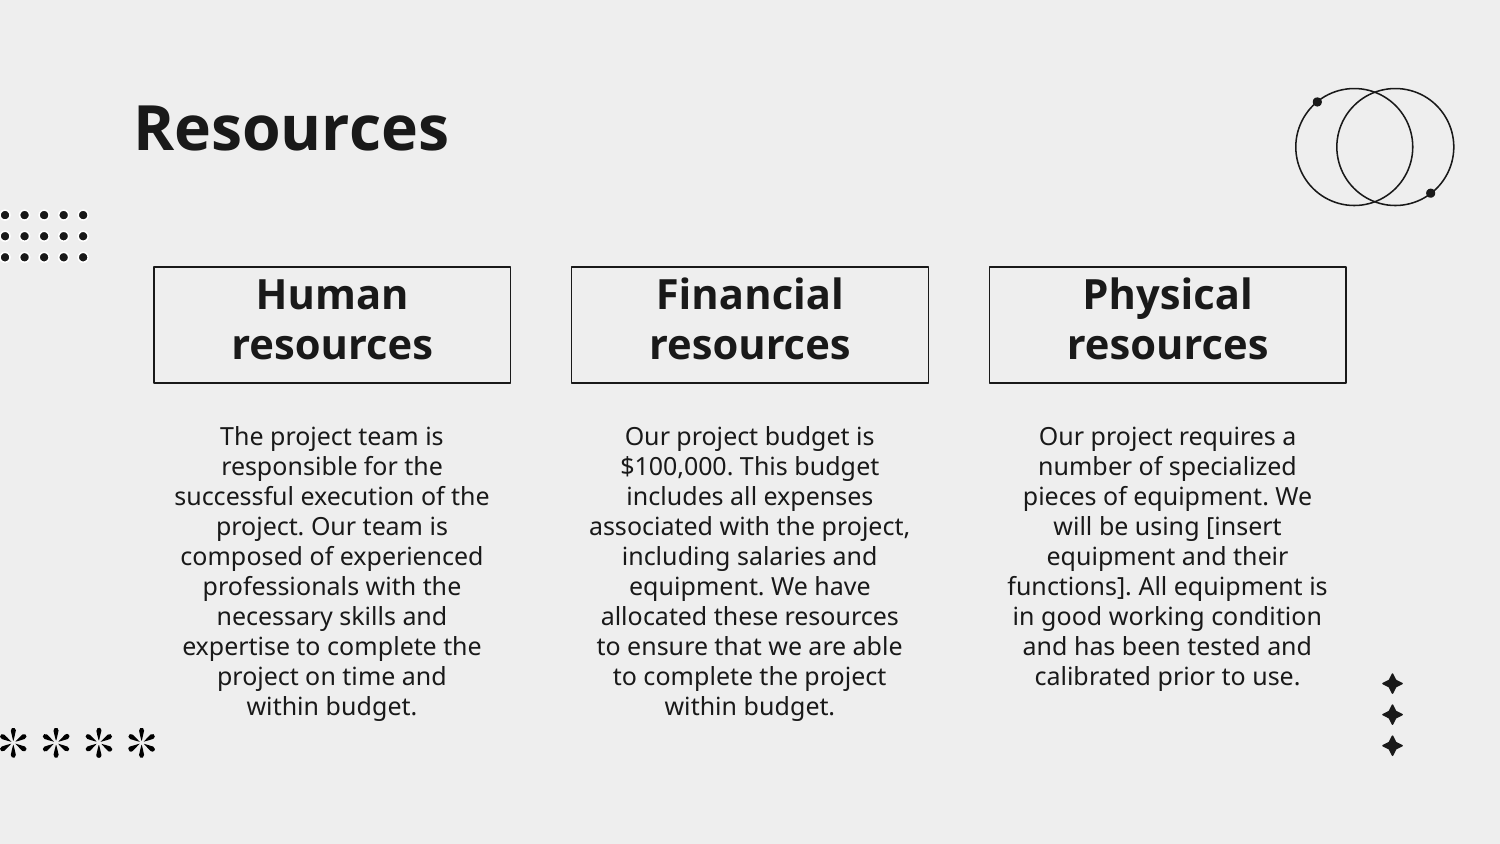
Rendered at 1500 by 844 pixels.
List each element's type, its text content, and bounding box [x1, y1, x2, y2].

subtitle The project team is responsible for the successful execution of the project. Our team is composed of experienced professionals with the necessary skills and expertise to complete the project on time and within budget. [153, 405, 511, 738]
subtitle Our project budget is $100,000. This budget includes all expenses associated with the project, including salaries and equipment. We have allocated these resources to ensure that we are able to complete the project within budget. [571, 405, 929, 738]
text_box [1295, 88, 1454, 206]
subtitle Human resources [153, 266, 511, 384]
subtitle Financial resources [571, 266, 929, 384]
title Resources [118, 72, 1382, 167]
subtitle Physical resources [989, 266, 1347, 384]
subtitle Our project requires a number of specialized pieces of equipment. We will be using [insert equipment and their functions]. All equipment is in good working condition and has been tested and calibrated prior to use. [989, 405, 1347, 738]
